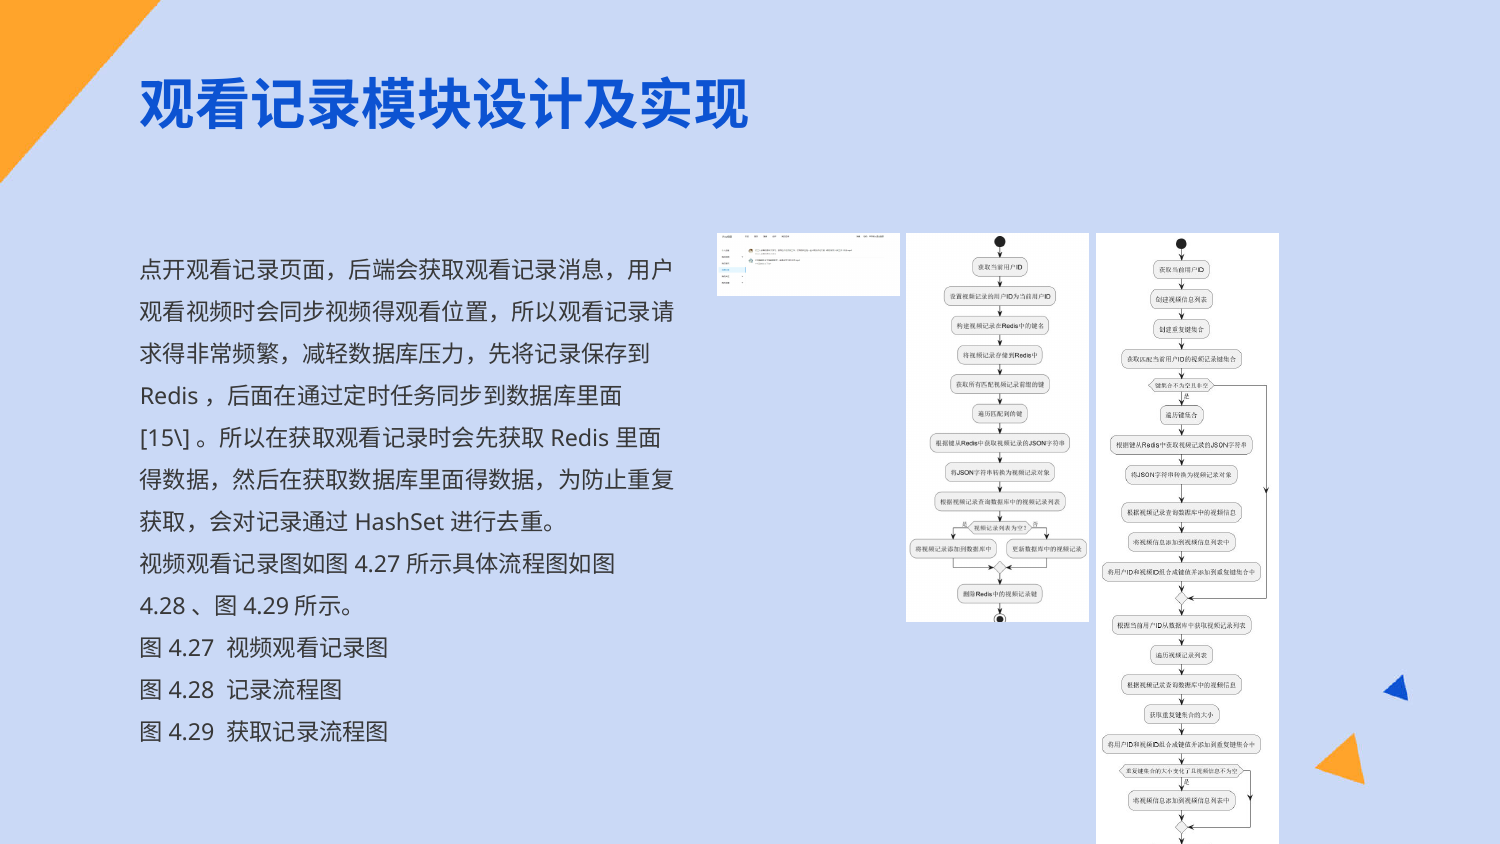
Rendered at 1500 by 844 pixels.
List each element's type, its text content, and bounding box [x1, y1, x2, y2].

text_box 观看记录模块设计及实现 [125, 57, 1406, 148]
picture [0, 0, 1500, 844]
text_box 点开观看记录页面，后端会获取观看记录消息，用户观看视频时会同步视频得观看位置，所以观看记录请求得非常频繁，减轻数据库压力，先将记录保存到Redis，后面在通过定时任务同步到数据库里面[15\]。所以在获取观看记录时会先获取Redis里面得数据，然后在获取数据库里面得数据，为防止重复获取，会对记录通过HashSet进行去重。 视频观看记录图如图4.27所示具体流程图如图4.28、图4.29所示。 图4.27 视频观看记录图 图4.28 记录流程图 图4.29 获取记录流程图 [125, 233, 694, 800]
